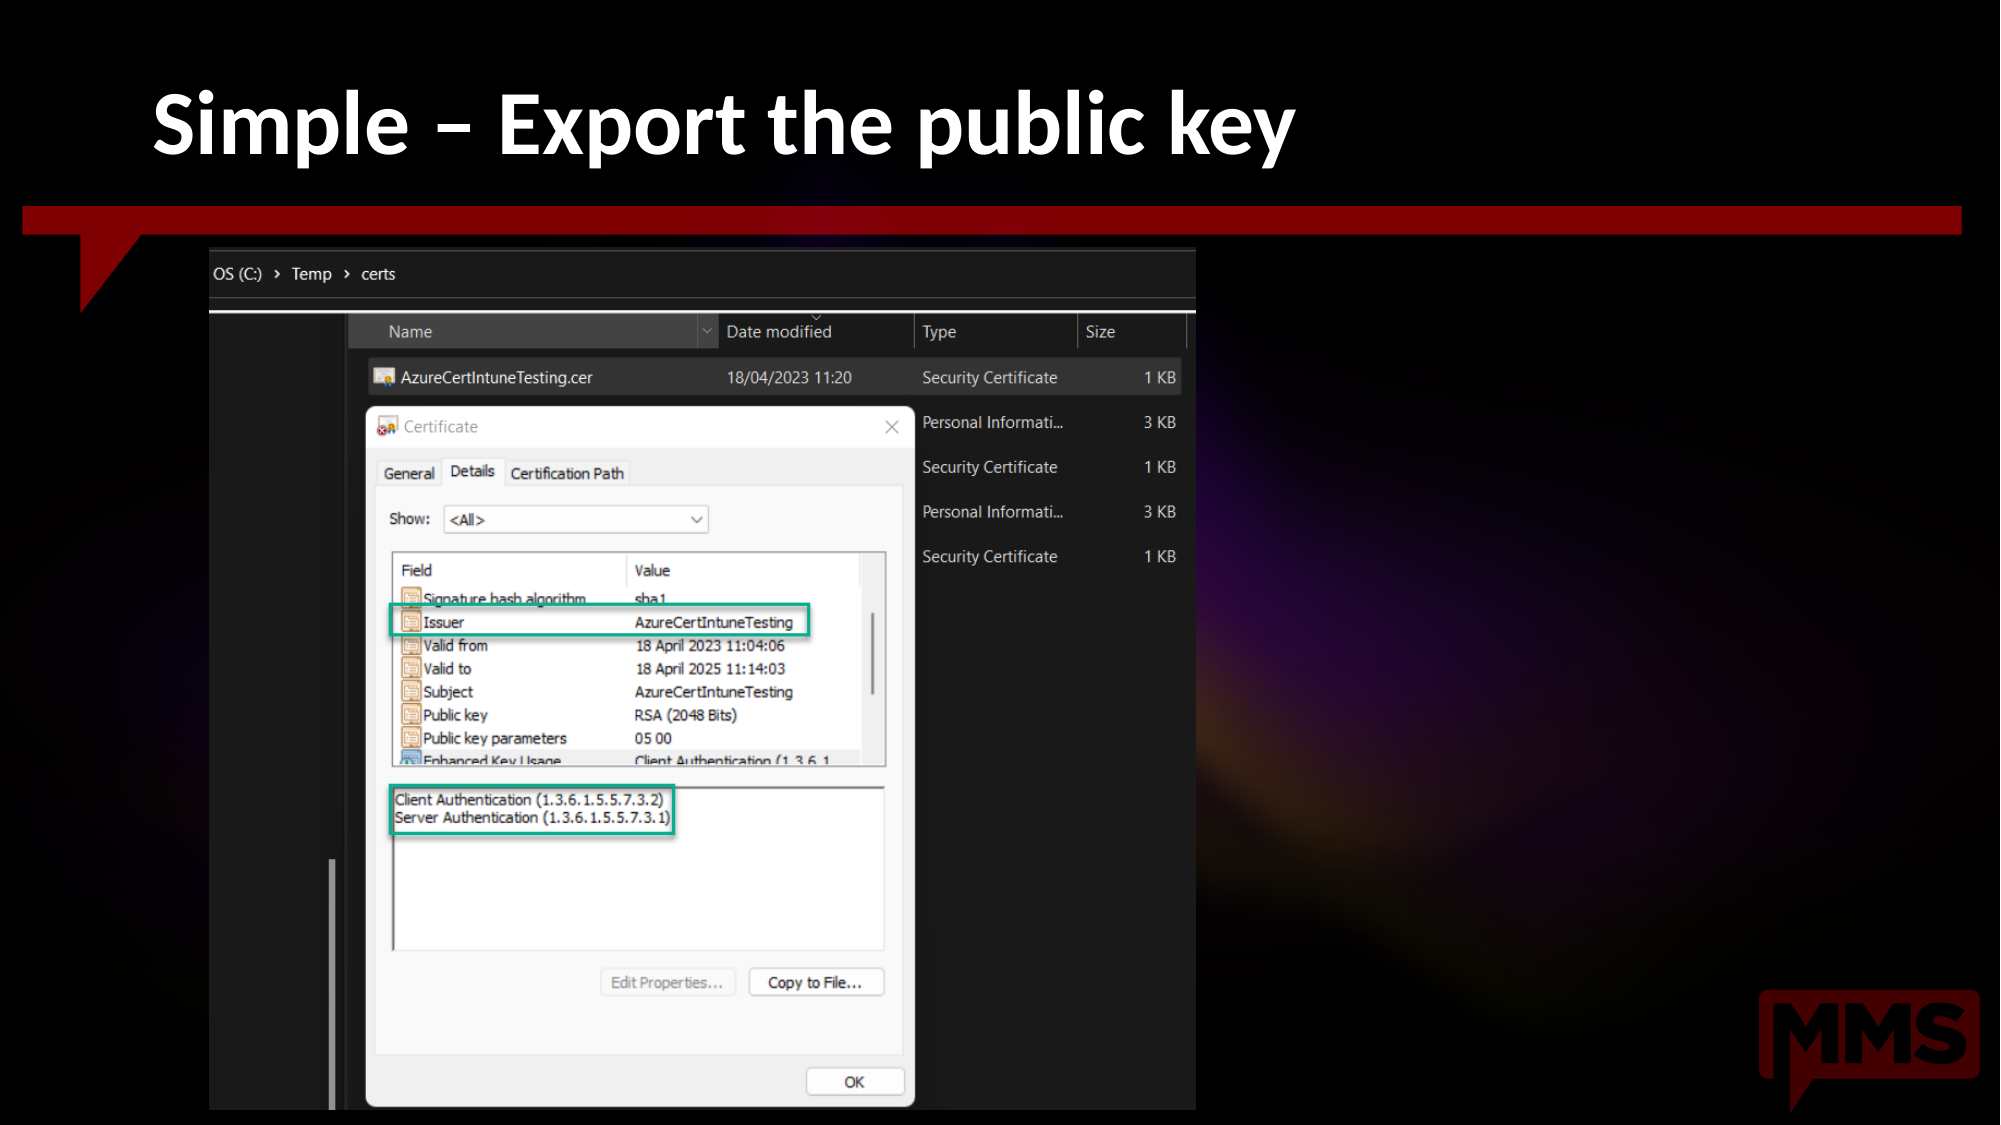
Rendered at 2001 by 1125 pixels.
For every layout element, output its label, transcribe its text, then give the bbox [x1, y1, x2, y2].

title Simple – Export the public key [137, 59, 1863, 190]
picture [0, 41, 2000, 1123]
